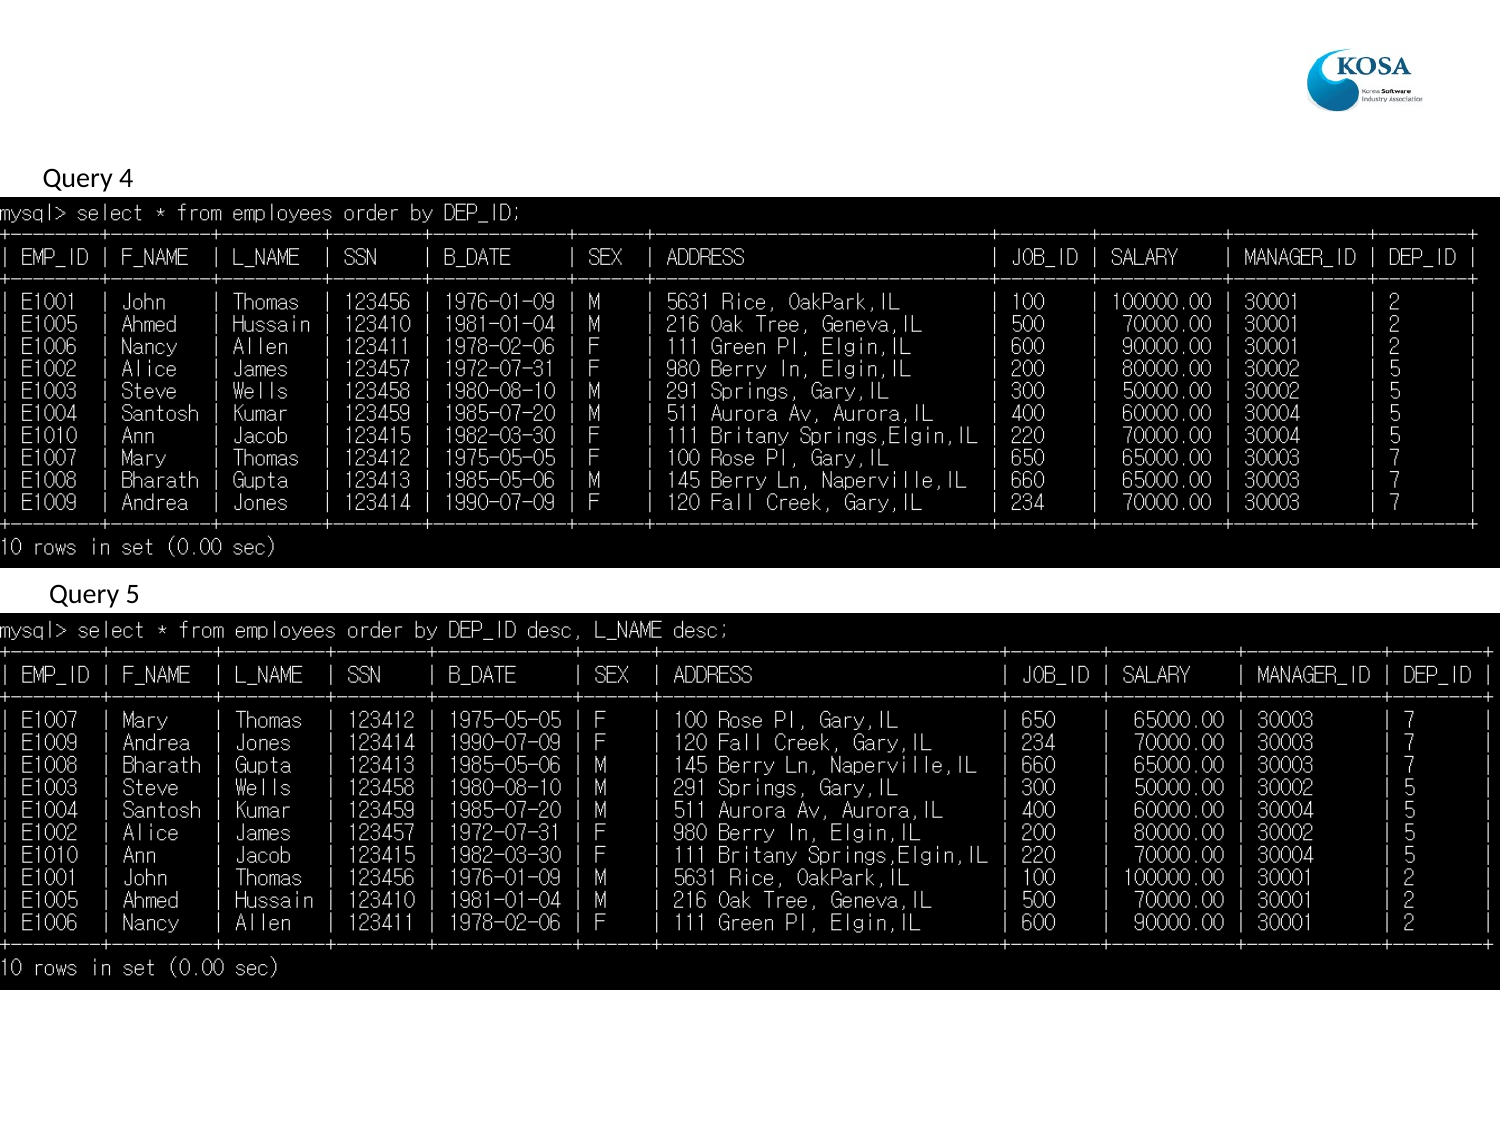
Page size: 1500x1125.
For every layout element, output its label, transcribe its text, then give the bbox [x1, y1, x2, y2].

text_box Query 5 [34, 569, 155, 613]
picture [0, 197, 1500, 569]
text_box Query 4 [27, 152, 149, 197]
picture [0, 613, 1500, 990]
picture [1306, 48, 1423, 112]
